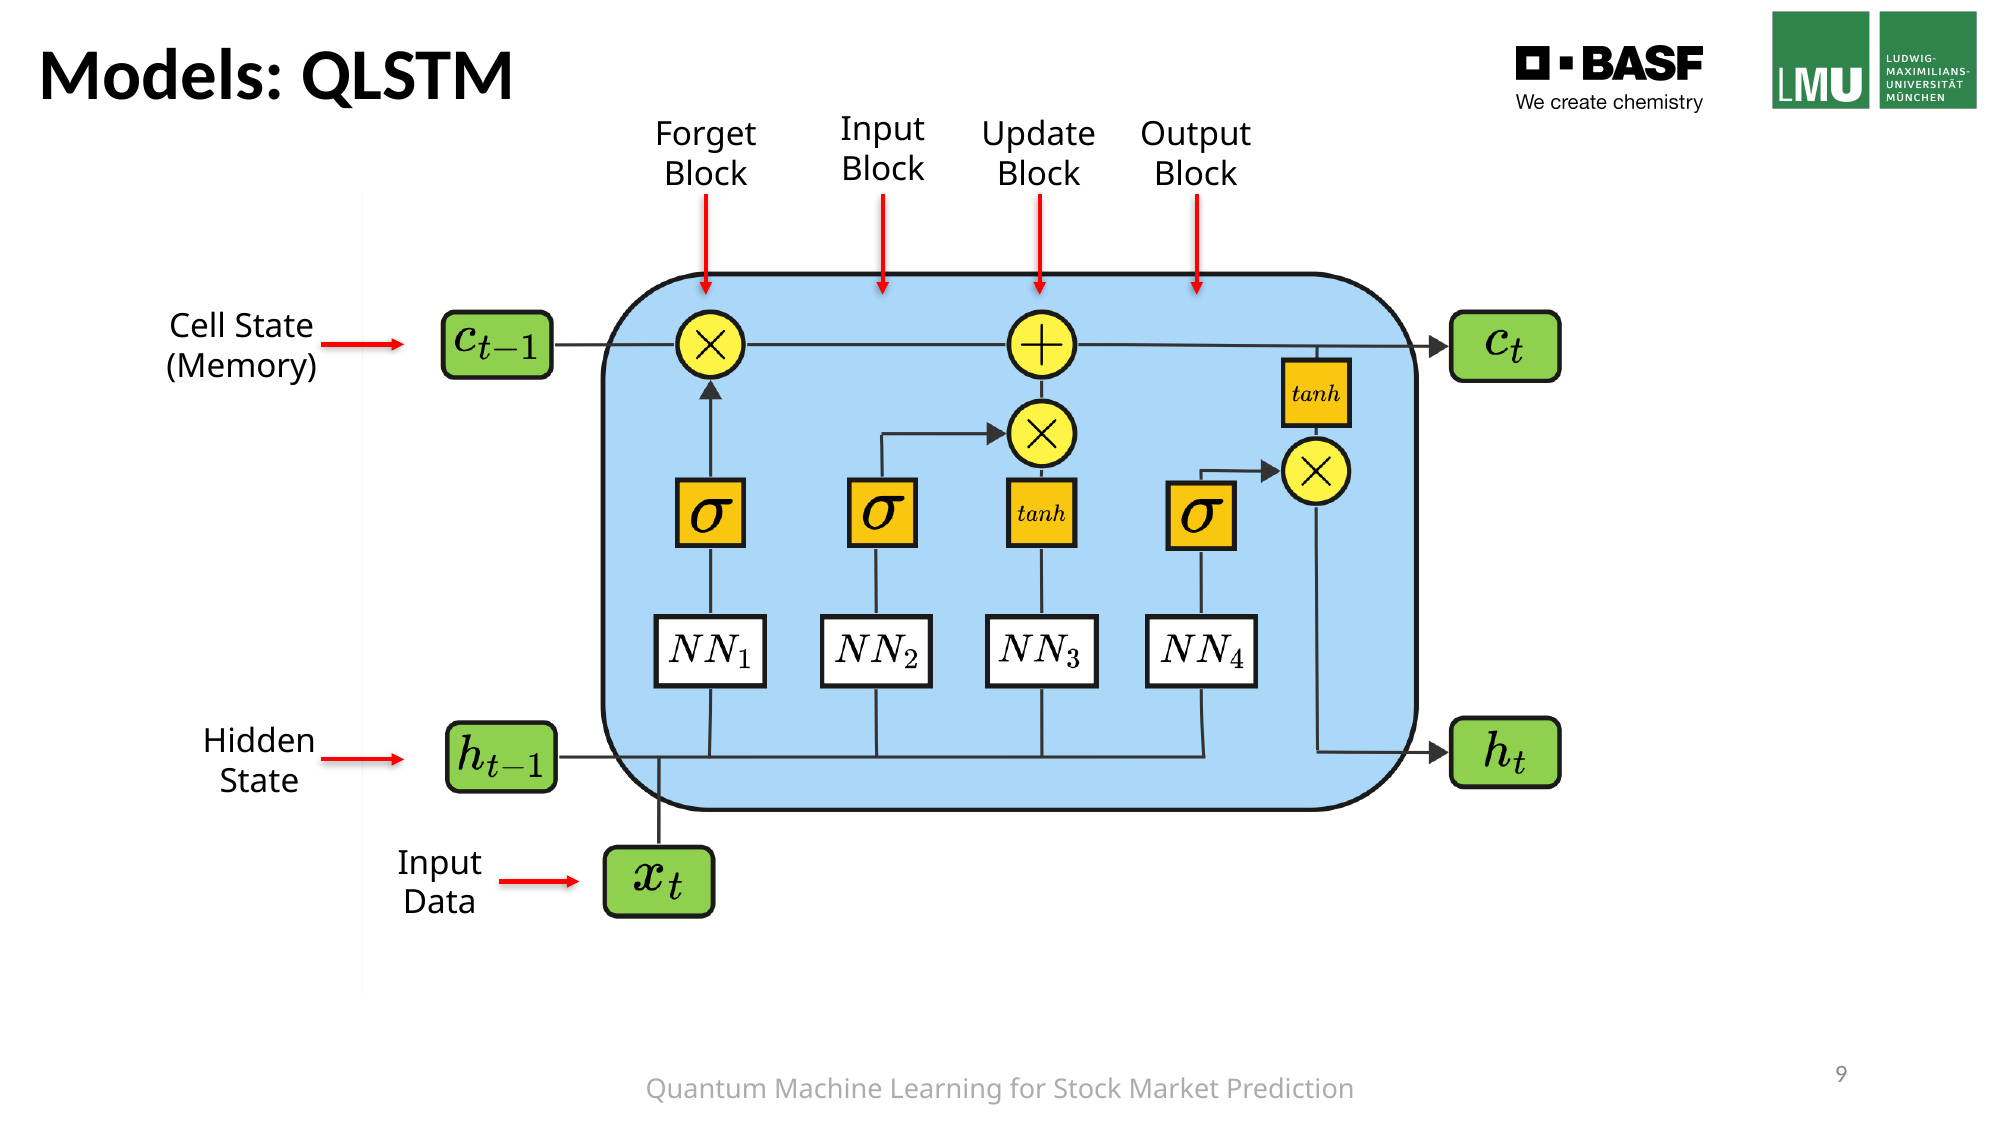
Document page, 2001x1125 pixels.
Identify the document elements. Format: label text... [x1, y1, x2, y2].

text_box Input Block [808, 99, 958, 192]
picture [1516, 45, 1703, 113]
text_box Update Block [964, 105, 1114, 192]
text_box Hidden State [169, 711, 350, 806]
text_box Models: QLSTM [24, 19, 1431, 122]
text_box Quantum Machine Learning for Stock Market Prediction [296, 1064, 1704, 1112]
text_box Output Block [1121, 105, 1271, 192]
text_box Forget Block [631, 105, 781, 192]
text_box Cell State (Memory) [151, 297, 333, 392]
picture [1762, 1, 1987, 120]
picture [362, 193, 1638, 994]
slide_number 9 [1412, 1042, 1863, 1103]
